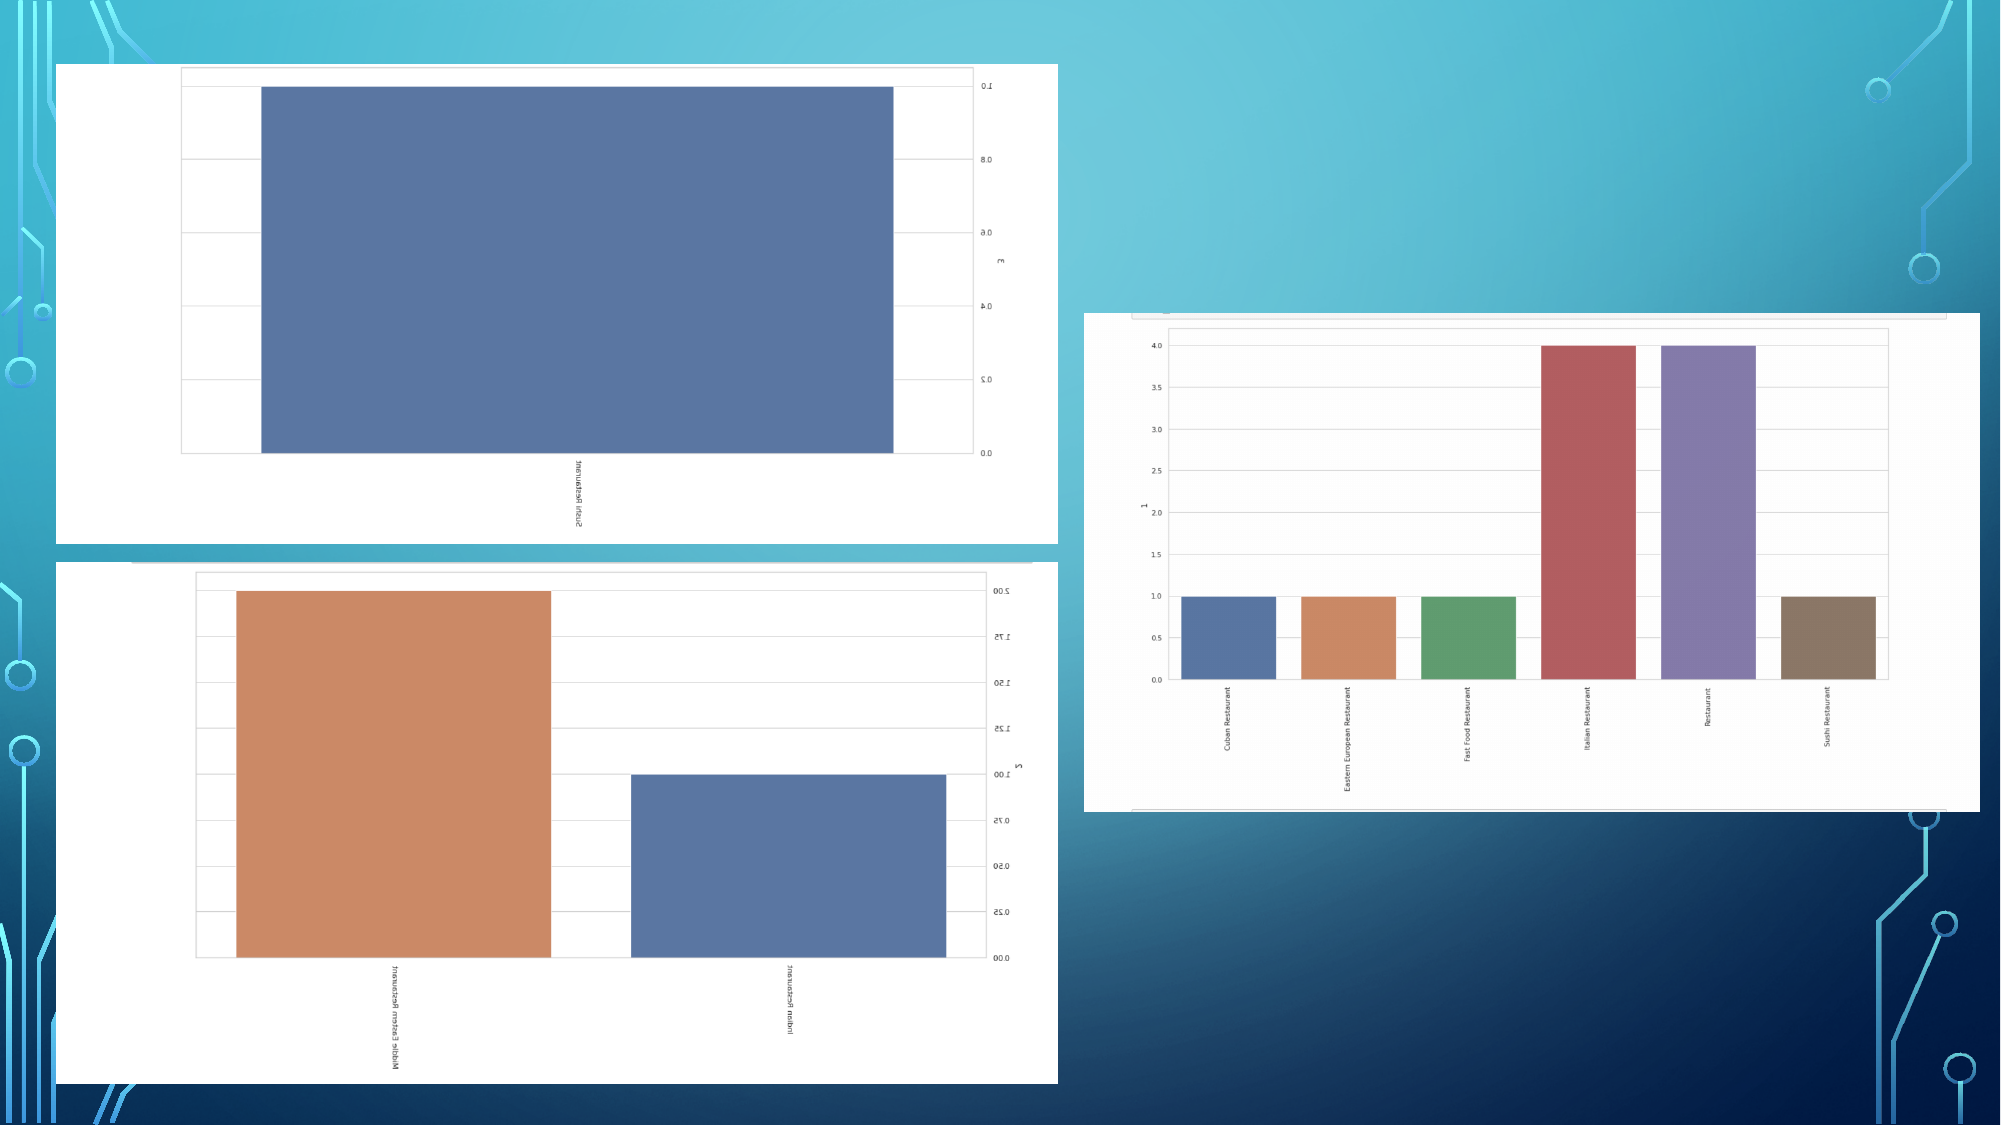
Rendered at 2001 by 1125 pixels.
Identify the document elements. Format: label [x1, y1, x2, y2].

picture [1084, 313, 1981, 812]
picture [56, 562, 1059, 1085]
list [56, 64, 1059, 544]
